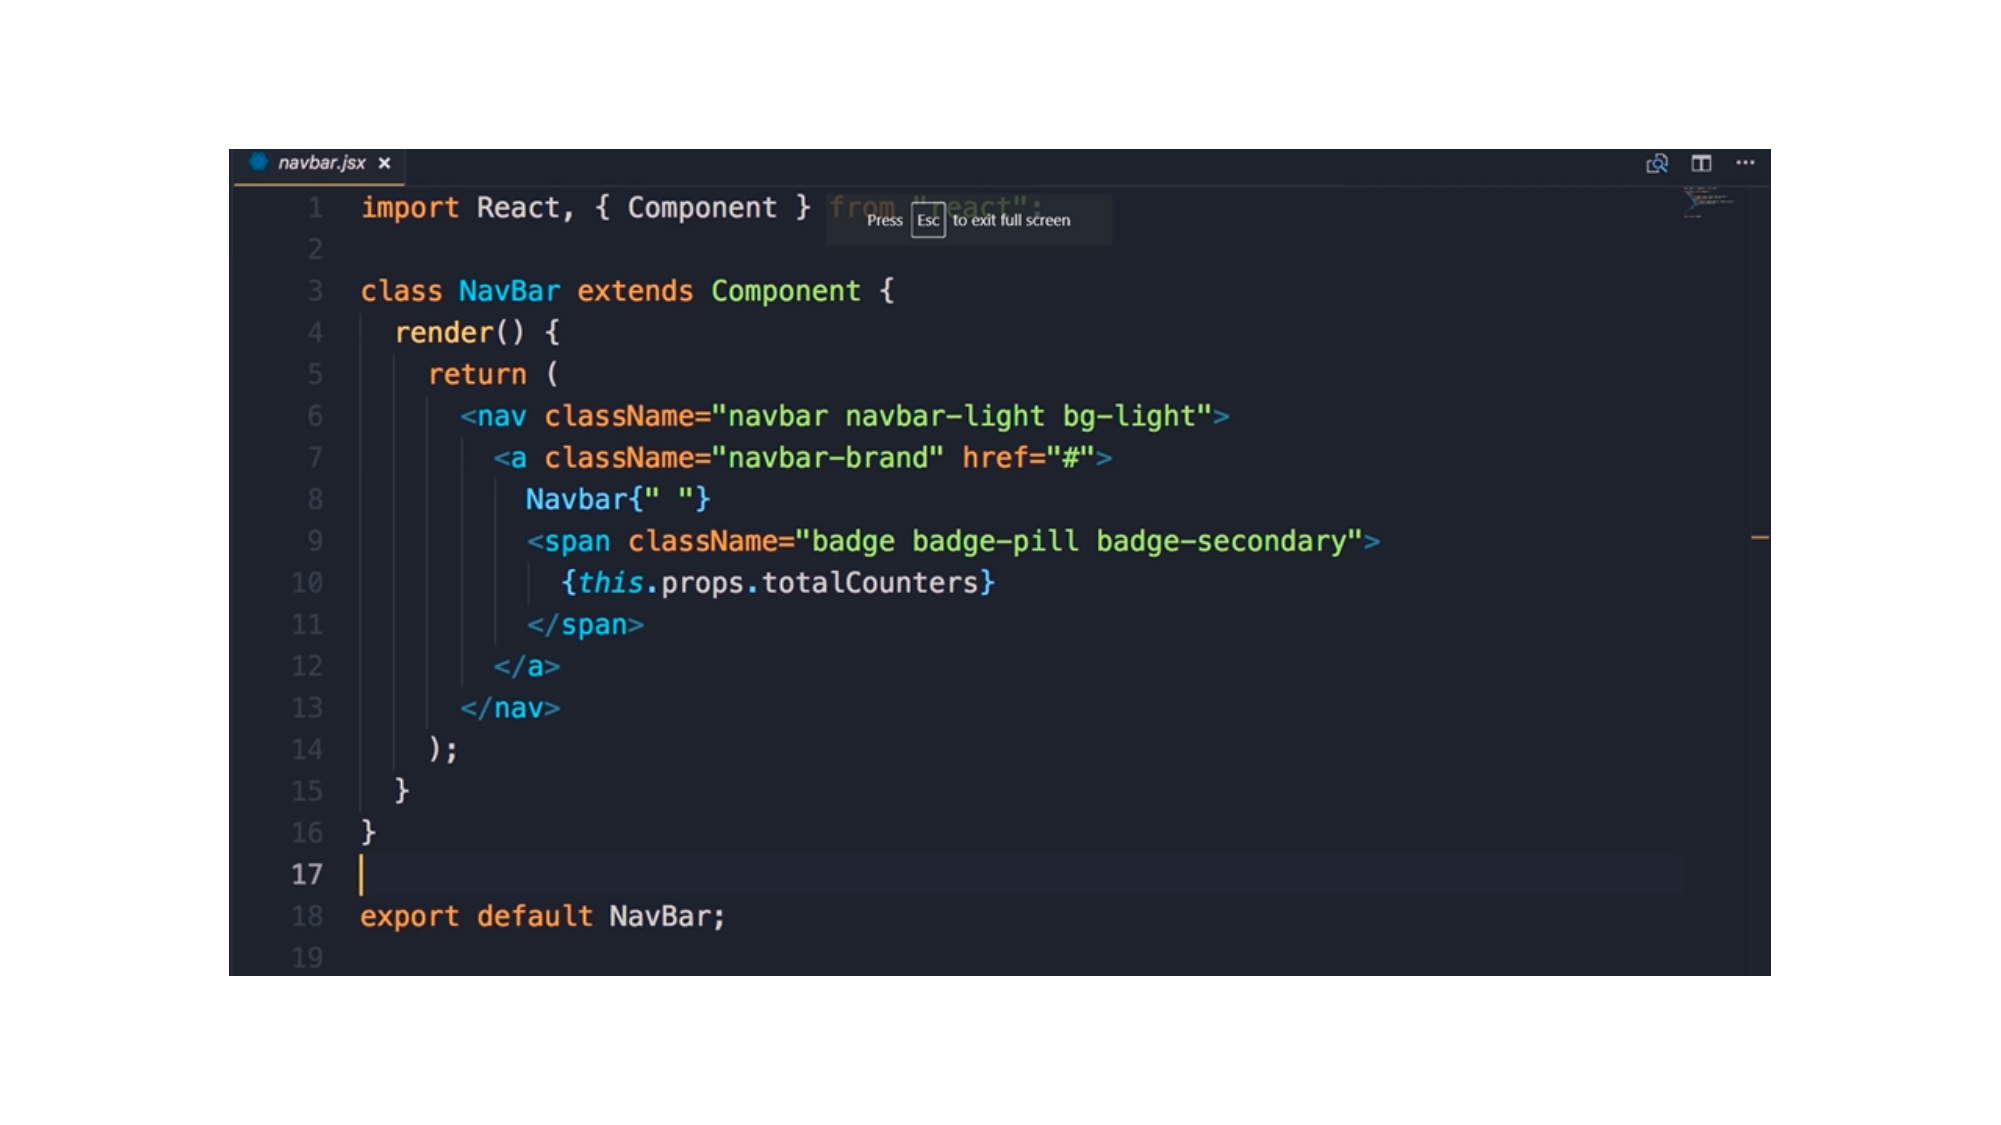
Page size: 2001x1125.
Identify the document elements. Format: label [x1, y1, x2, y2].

picture [229, 149, 1771, 976]
